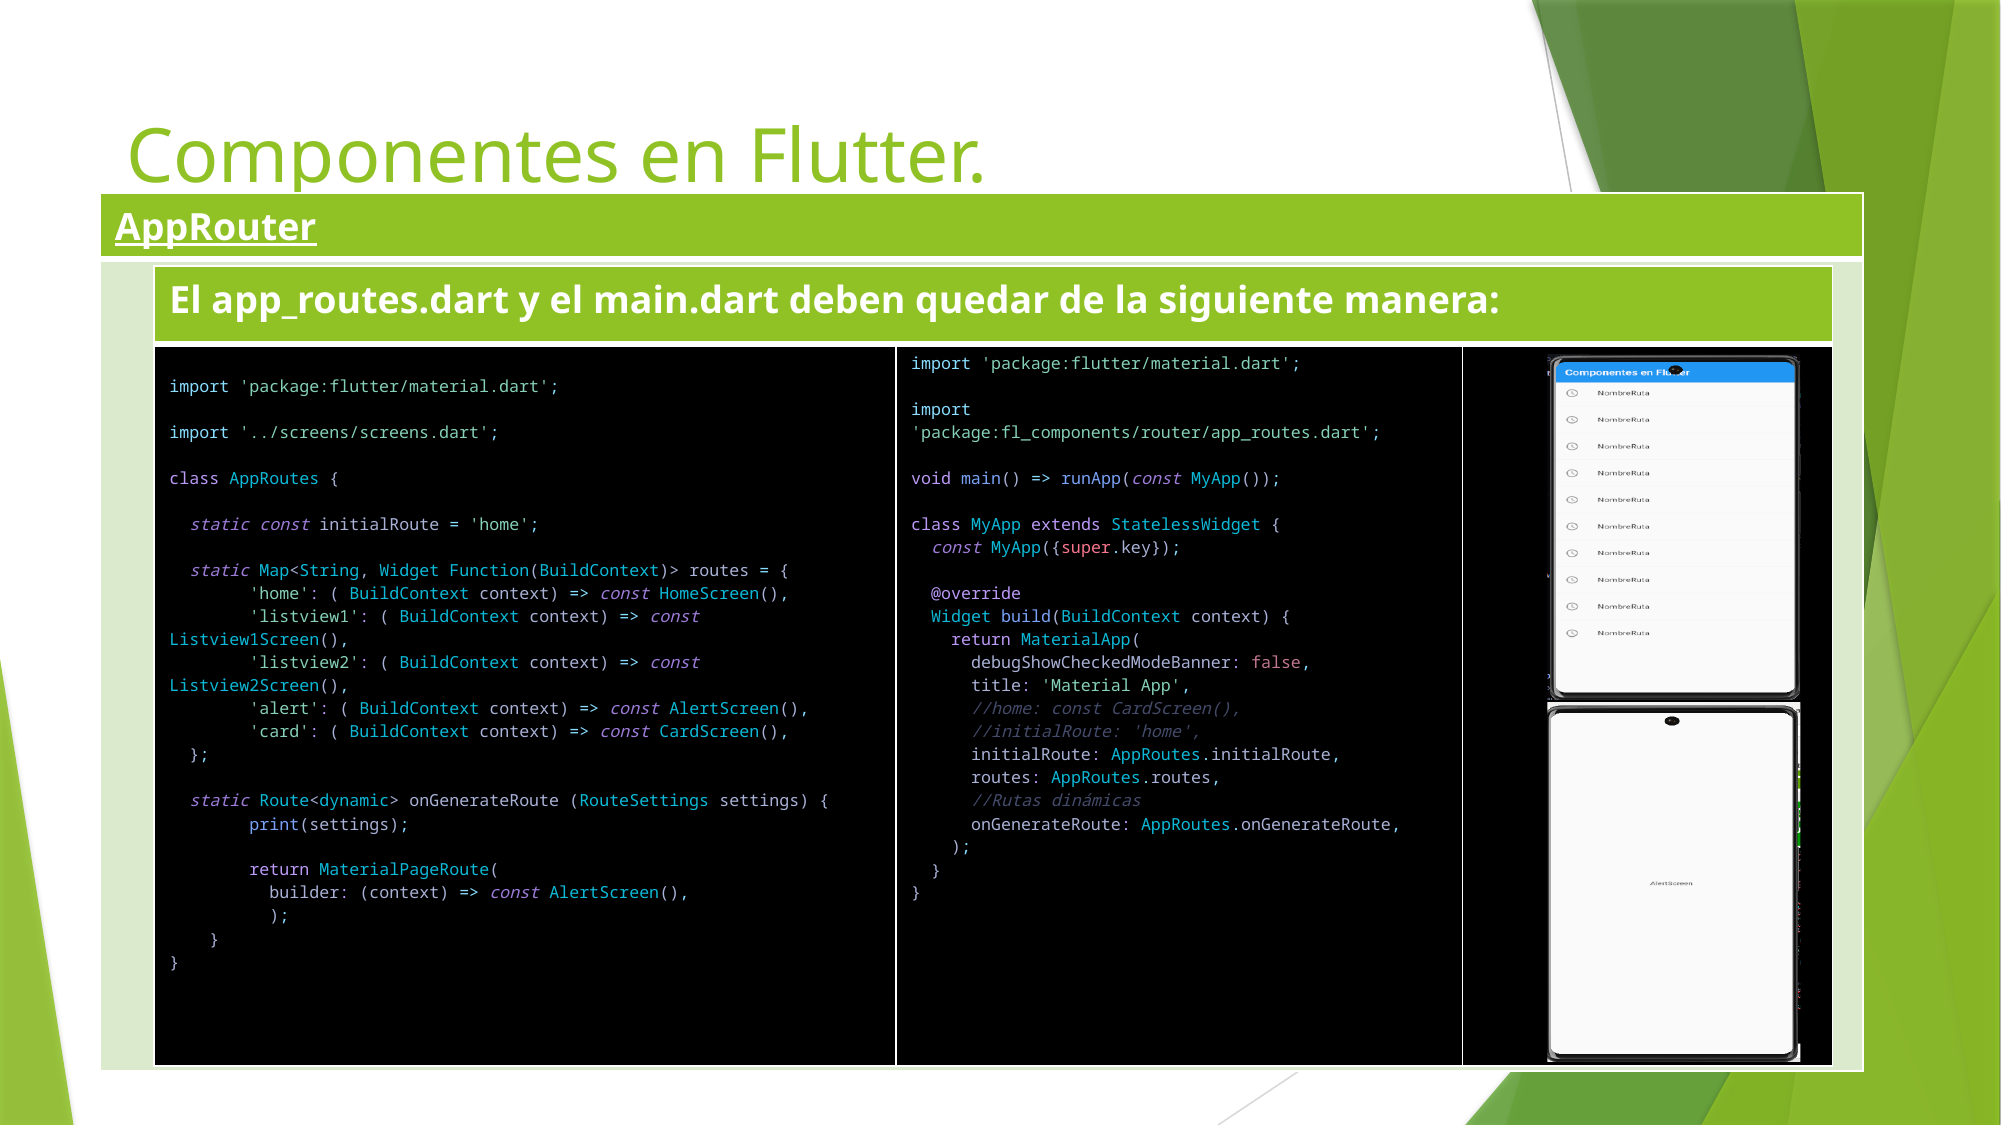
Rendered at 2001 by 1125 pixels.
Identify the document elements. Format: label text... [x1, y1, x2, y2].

picture [1546, 701, 1801, 1063]
picture [1546, 353, 1801, 700]
table_header El app_routes.dart y el main.dart deben quedar de la siguiente manera: [155, 267, 1832, 341]
title Componentes en Flutter. [111, 99, 1522, 192]
table_header AppRouter [101, 194, 1862, 256]
table_cell import 'package:flutter/material.dart'; import 'package:fl_components/router/app_routes.dart'; void main() => runApp(const MyApp()); class MyApp extends StatelessWidget { const MyApp({super.key}); @override Widget build(BuildContext context) { return MaterialApp( debugShowCheckedModeBanner: false, title: 'Material App', //home: const CardScreen(), //initialRoute: 'home', initialRoute: AppRoutes.initialRoute, routes: AppRoutes.routes, //Rutas dinámicas onGenerateRoute: AppRoutes.onGenerateRoute, ); } } [897, 347, 1462, 1065]
table_cell [1463, 347, 1832, 1065]
table_cell import 'package:flutter/material.dart'; import '../screens/screens.dart'; class AppRoutes { static const initialRoute = 'home'; static Map<String, Widget Function(BuildContext)> routes = { 'home': ( BuildContext context) => const HomeScreen(), 'listview1': ( BuildContext context) => const Listview1Screen(), 'listview2': ( BuildContext context) => const Listview2Screen(), 'alert': ( BuildContext context) => const AlertScreen(), 'card': ( BuildContext context) => const CardScreen(), }; static Route<dynamic> onGenerateRoute (RouteSettings settings) { print(settings); return MaterialPageRoute( builder: (context) => const AlertScreen(), ); } } [155, 347, 895, 1065]
table_cell [101, 262, 1862, 1070]
text_box [1833, 515, 1931, 576]
